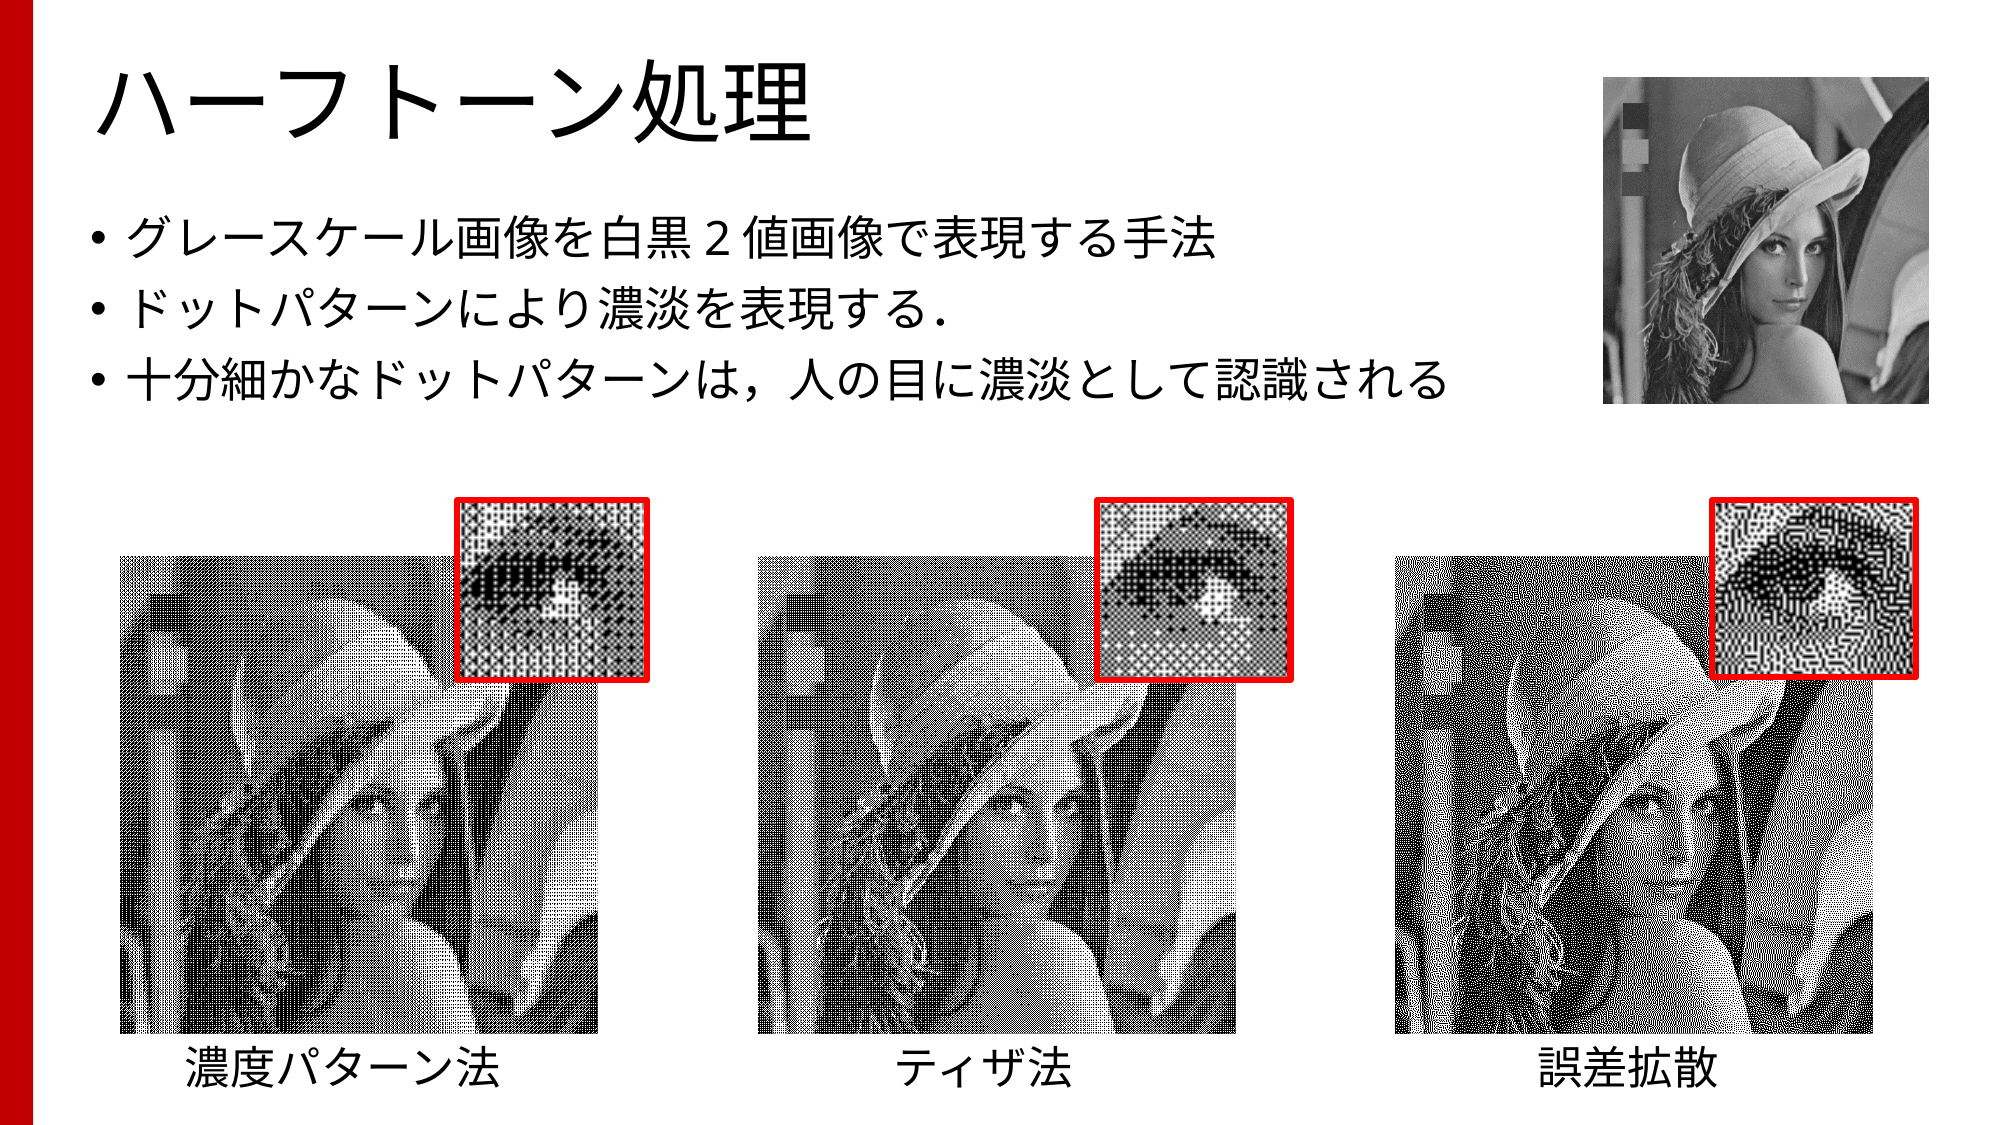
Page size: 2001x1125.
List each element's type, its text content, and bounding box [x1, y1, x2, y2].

title ハーフトーン処理 [75, 46, 1958, 167]
list グレースケール画像を白黒2値画像で表現する手法 ドットパターンにより濃淡を表現する． 十分細かなドットパターンは，人の目に濃淡として認識される [75, 207, 1958, 417]
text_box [120, 503, 1913, 1103]
picture [1603, 77, 1929, 404]
